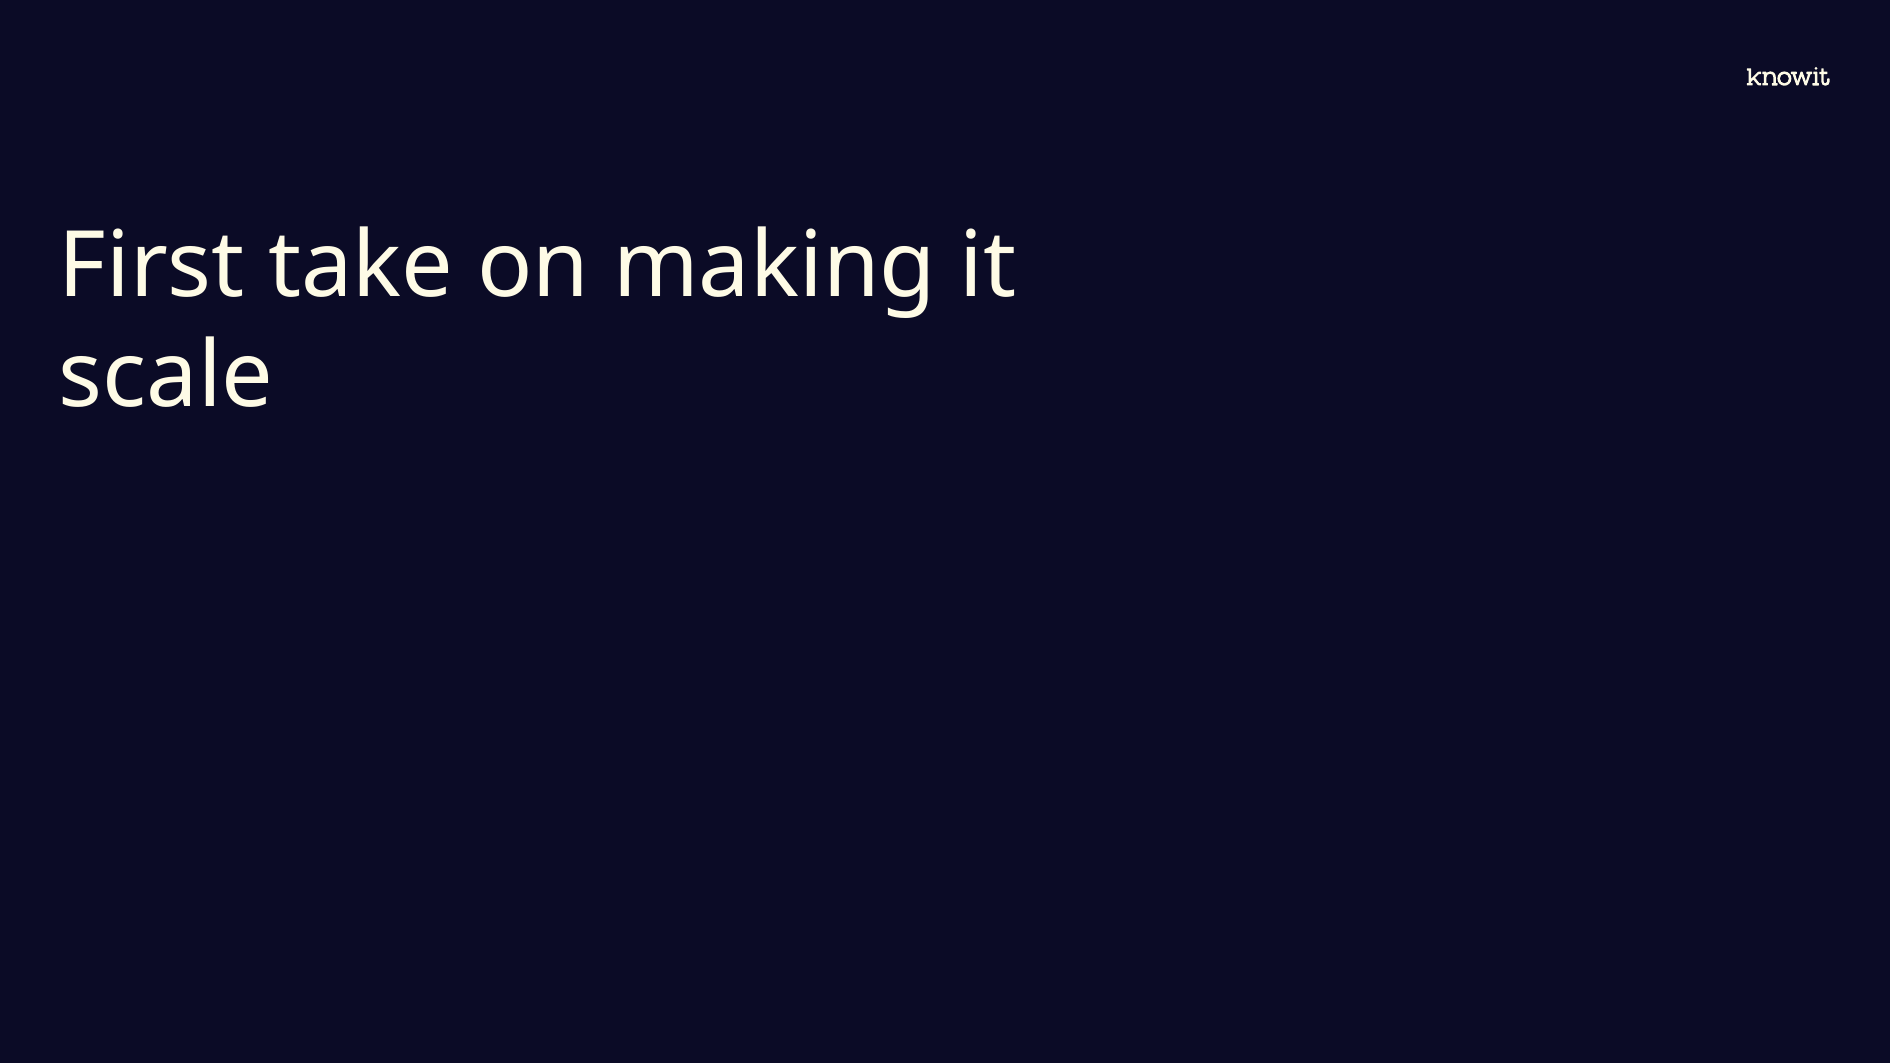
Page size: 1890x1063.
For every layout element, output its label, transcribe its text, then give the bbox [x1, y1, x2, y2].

title First take on making it scale [59, 204, 1163, 427]
